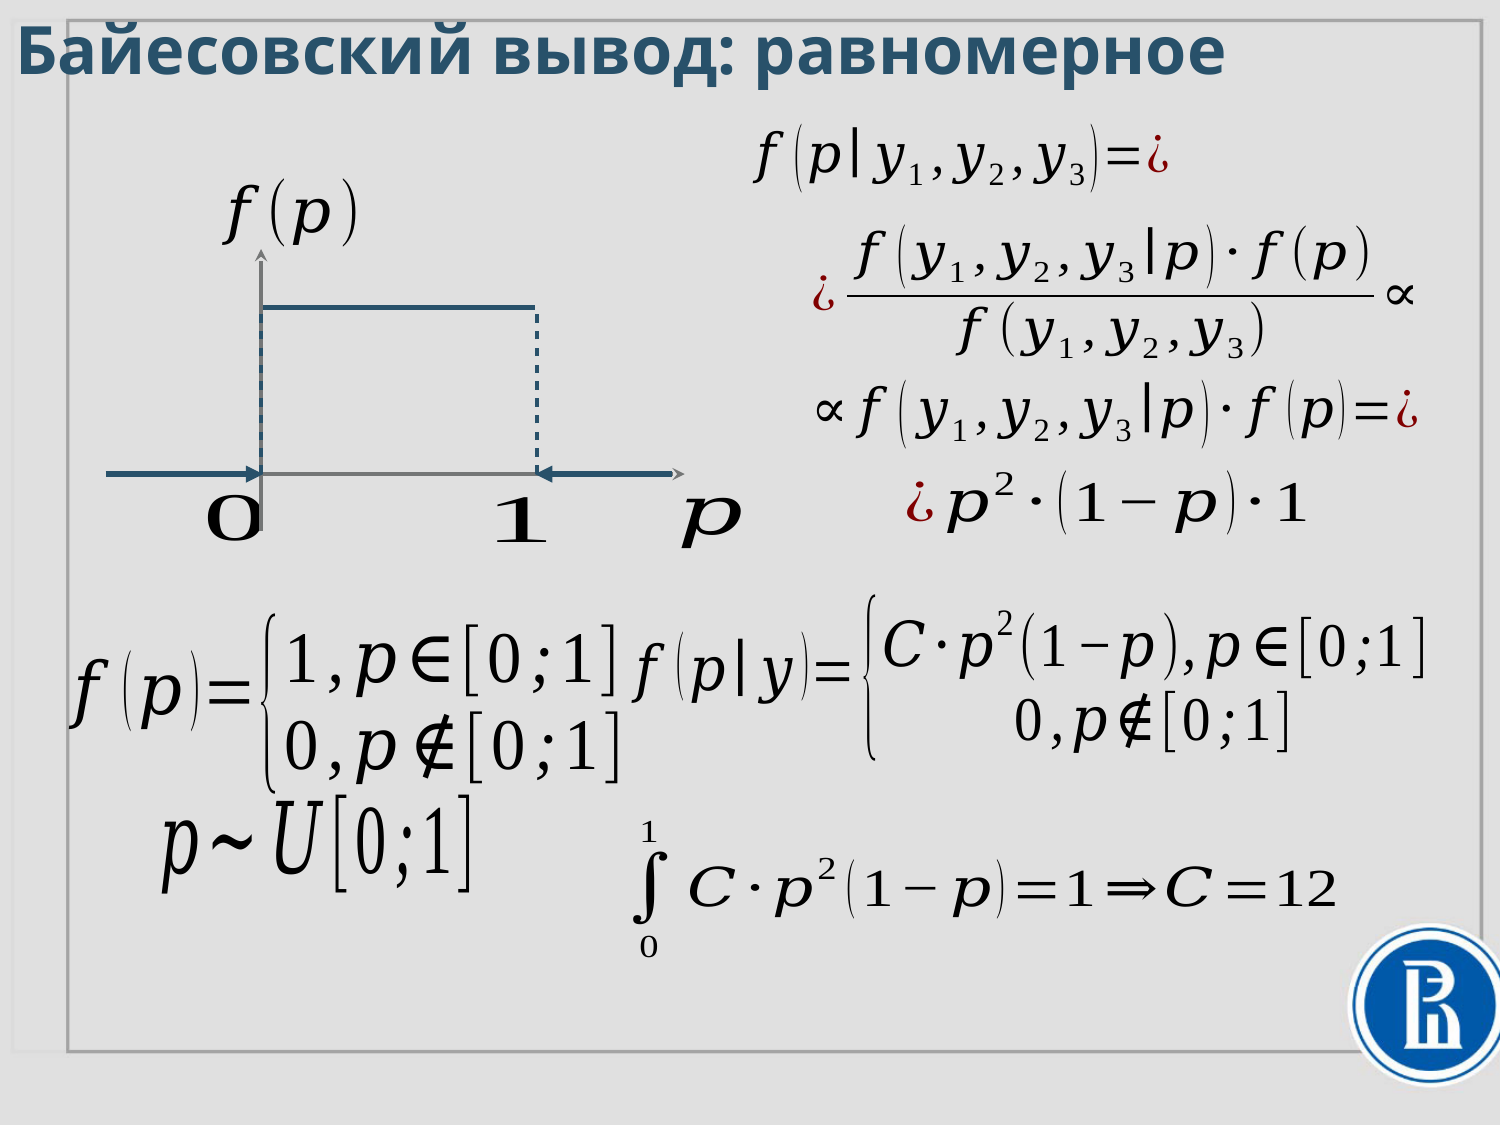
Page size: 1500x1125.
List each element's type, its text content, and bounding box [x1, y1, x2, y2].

text_box [672, 467, 685, 481]
text_box [535, 467, 672, 481]
text_box [254, 249, 268, 262]
title Байесовский вывод: равномерное [0, 0, 1500, 102]
text_box [105, 467, 264, 481]
picture [0, 102, 1500, 1125]
